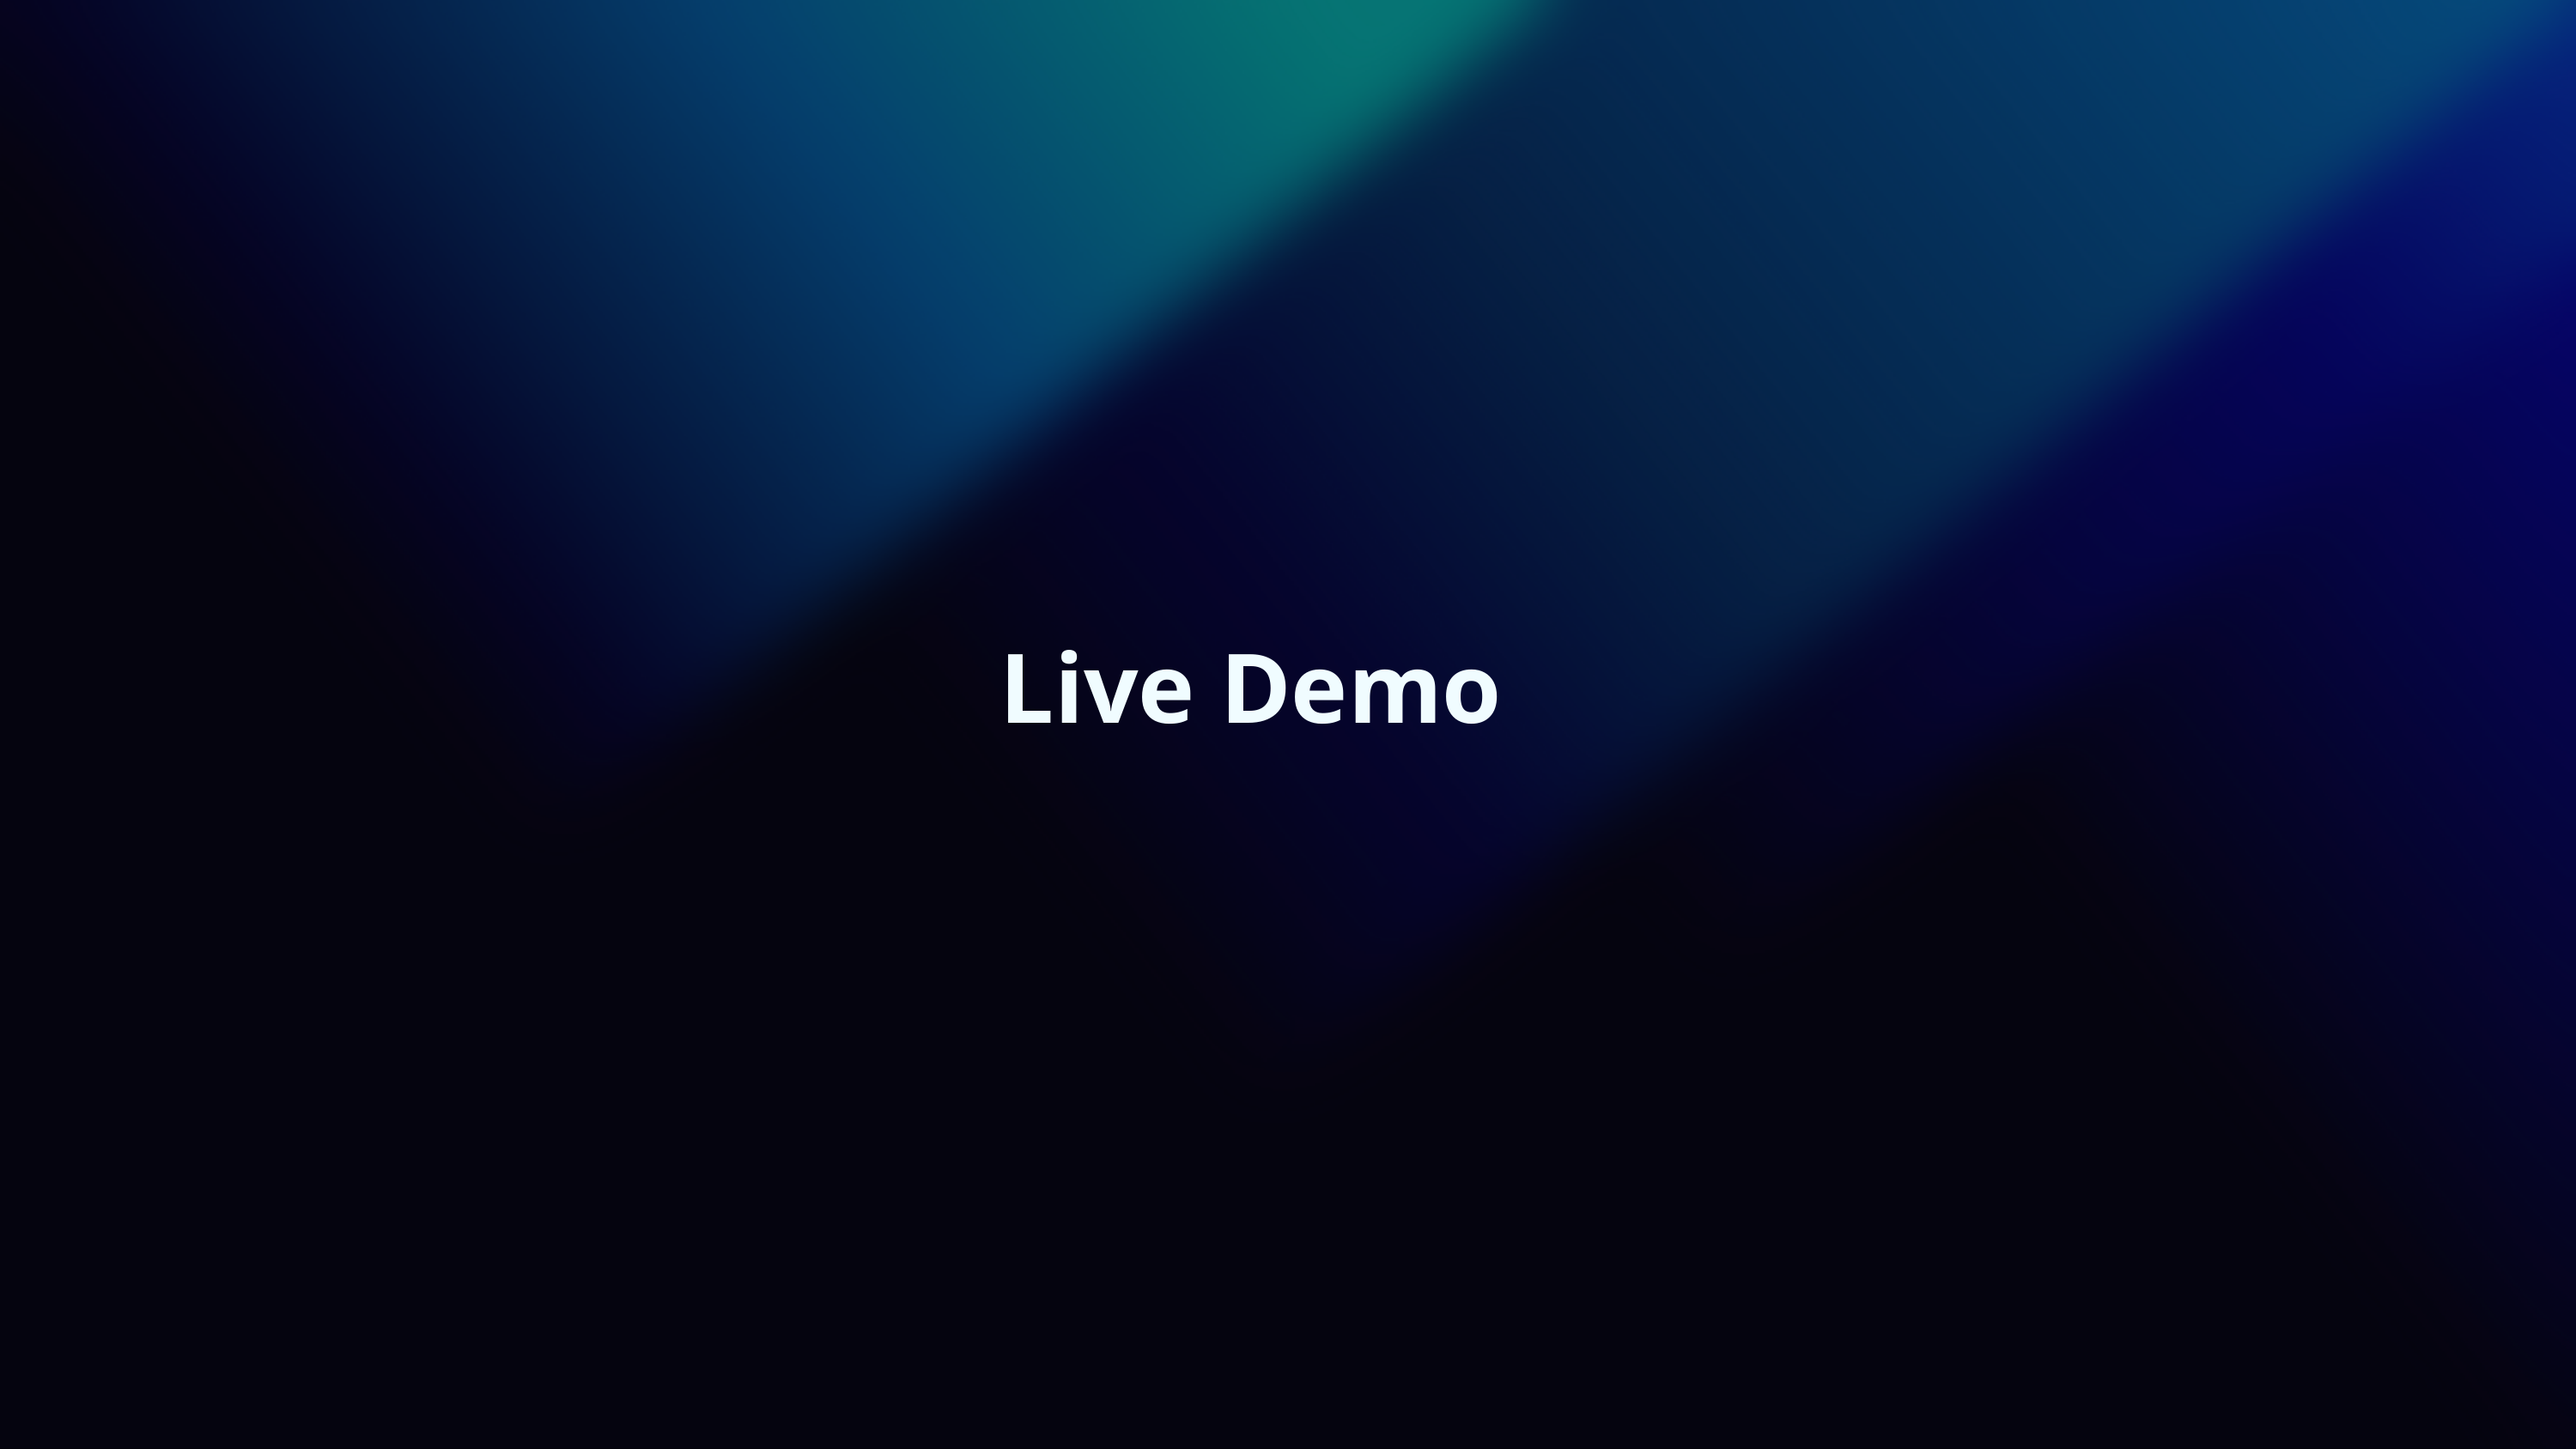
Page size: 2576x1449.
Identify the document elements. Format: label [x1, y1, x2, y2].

text_box [999, 627, 1967, 781]
text_box [0, 0, 2576, 1449]
